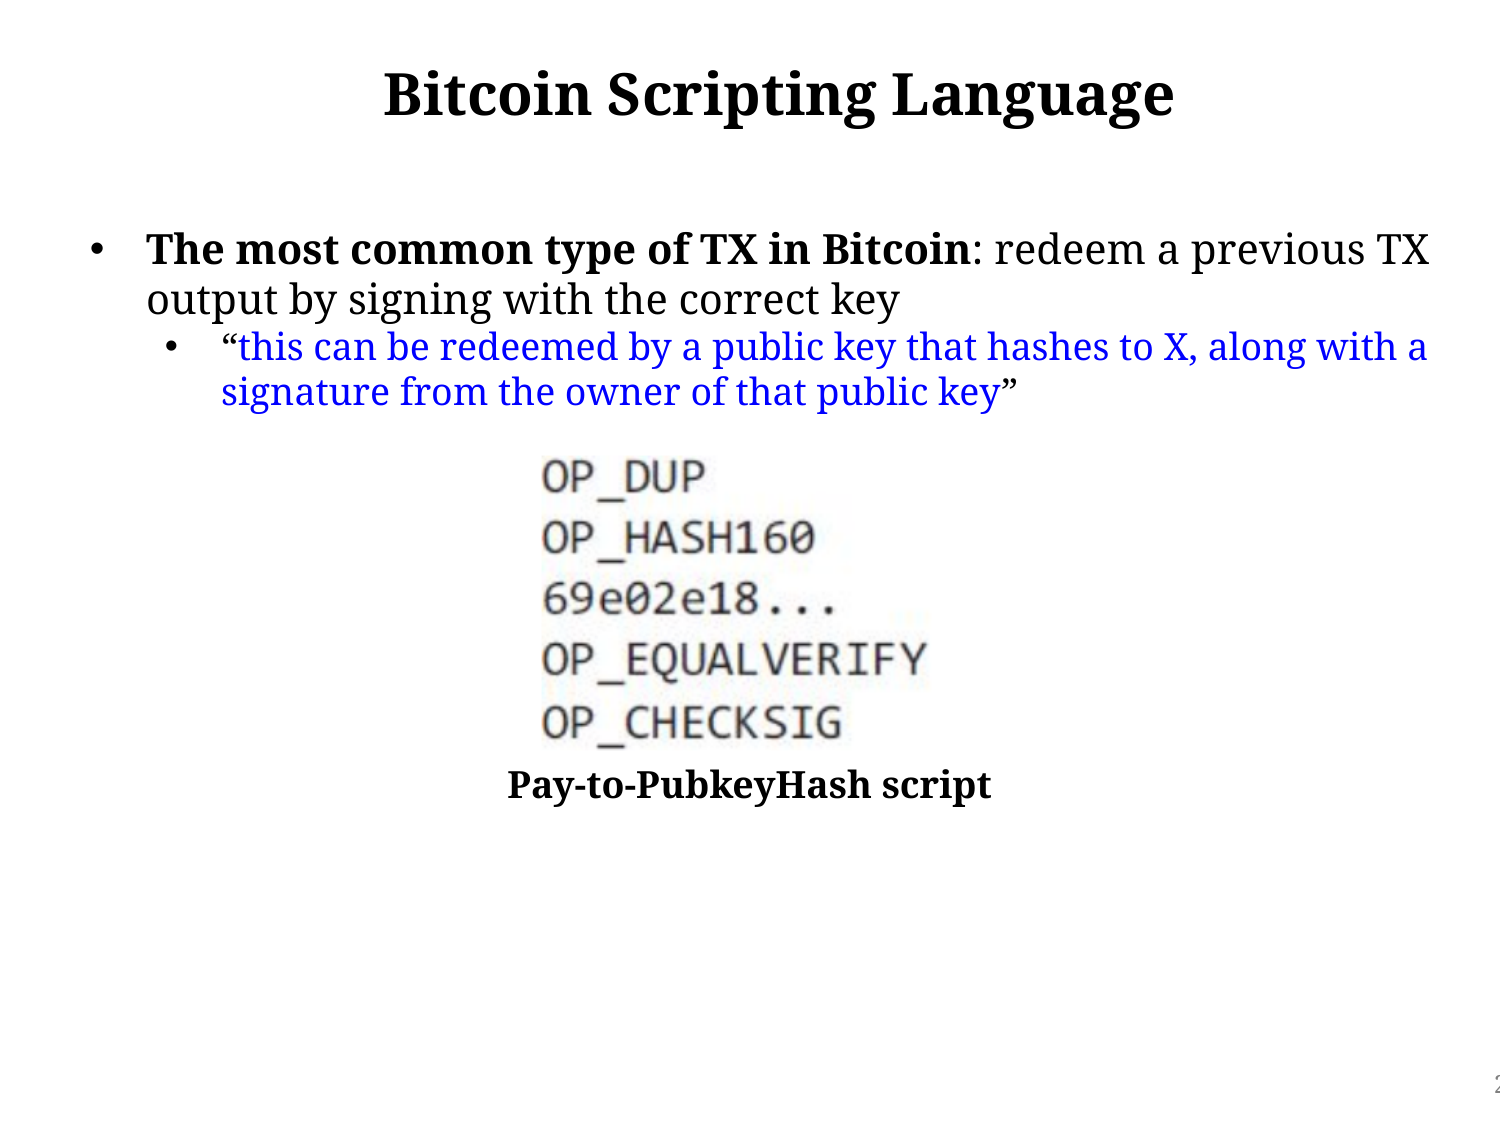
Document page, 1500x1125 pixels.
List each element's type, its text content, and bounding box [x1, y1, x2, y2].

text_box Pay-to-PubkeyHash script [507, 780, 993, 807]
text_box Bitcoin Scripting Language [0, 49, 1500, 135]
picture [445, 423, 1055, 771]
text_box The most common type of TX in Bitcoin: redeem a previous TX output by signing with the correct key “this can be redeemed by a public key that hashes to X, along with a signature from the owner of that public key” [0, 215, 1500, 421]
